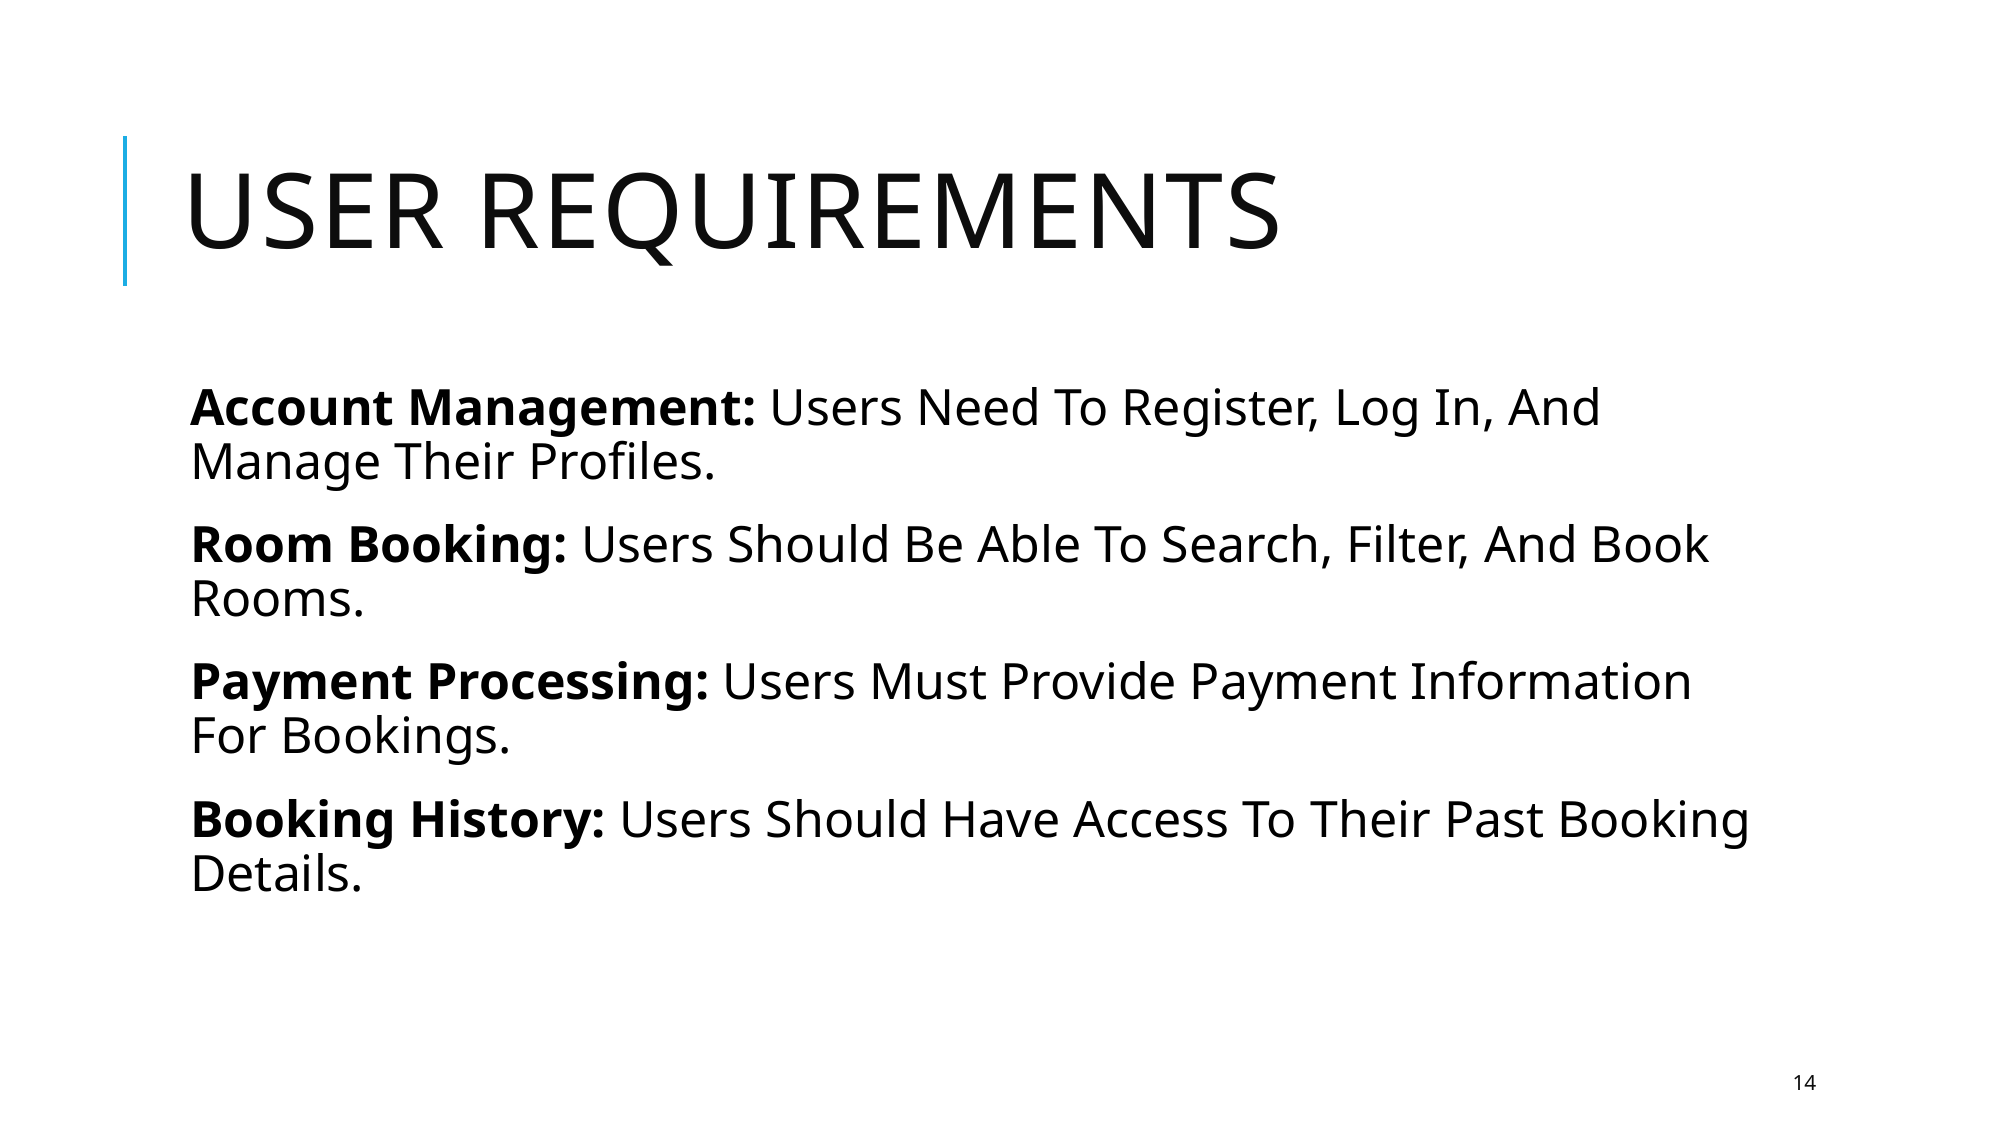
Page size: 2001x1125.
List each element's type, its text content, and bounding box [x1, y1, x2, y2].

list Account Management: Users Need To Register, Log In, And Manage Their Profiles. Room Booking: Users Should Be Able To Search, Filter, And Book Rooms. Payment Processing: Users Must Provide Payment Information For Bookings. Booking History: Users Should Have Access To Their Past Booking Details. [168, 375, 1763, 1035]
title User Requirements [168, 96, 1763, 342]
slide_number 14 [1777, 1061, 1938, 1107]
